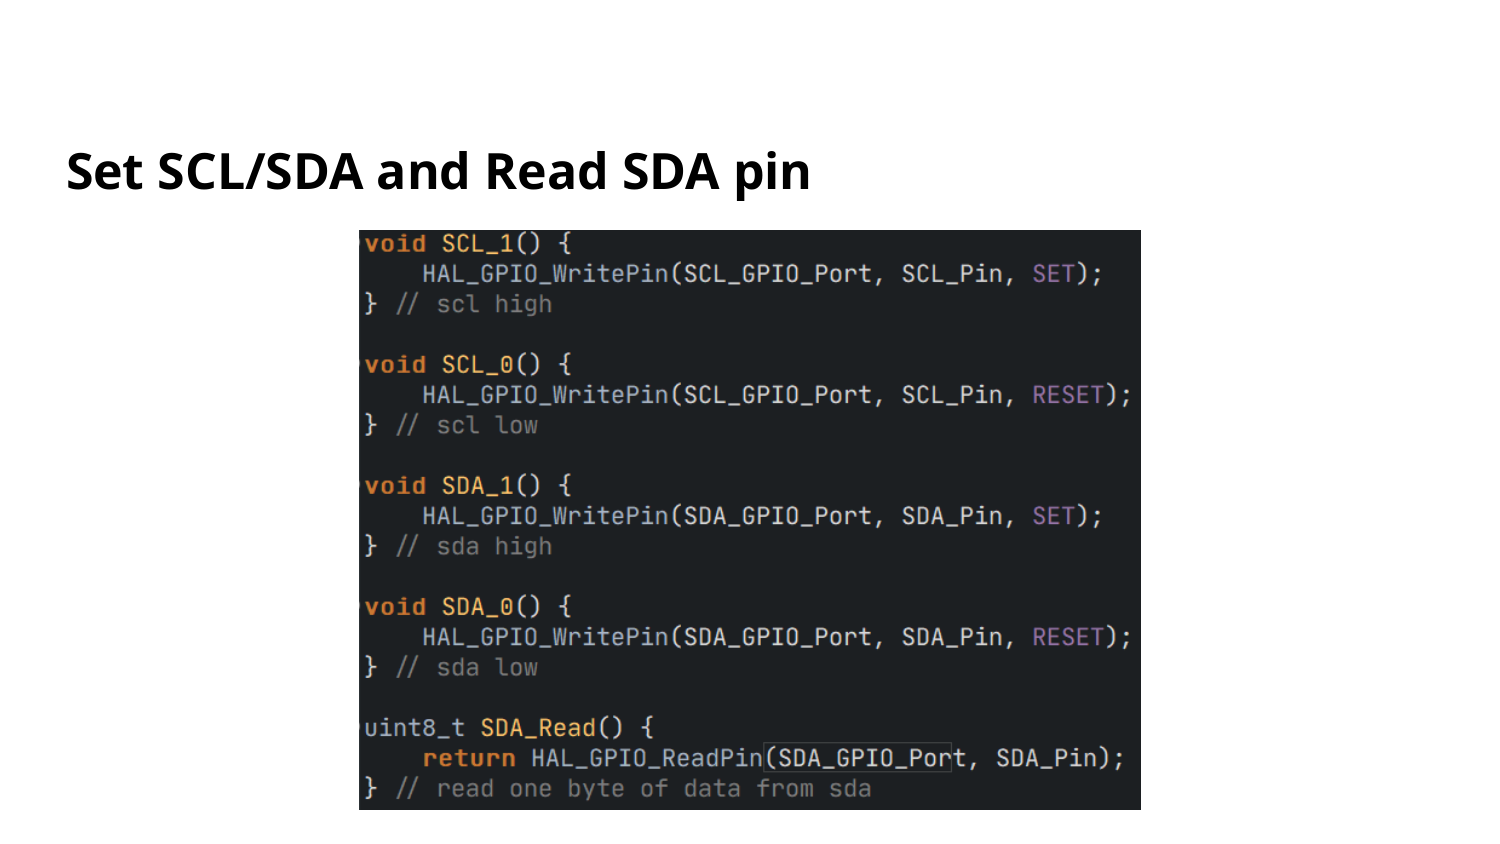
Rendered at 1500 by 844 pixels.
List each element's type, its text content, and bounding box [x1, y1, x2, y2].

picture [359, 230, 1141, 810]
title Set SCL/SDA and Read SDA pin [51, 91, 954, 216]
